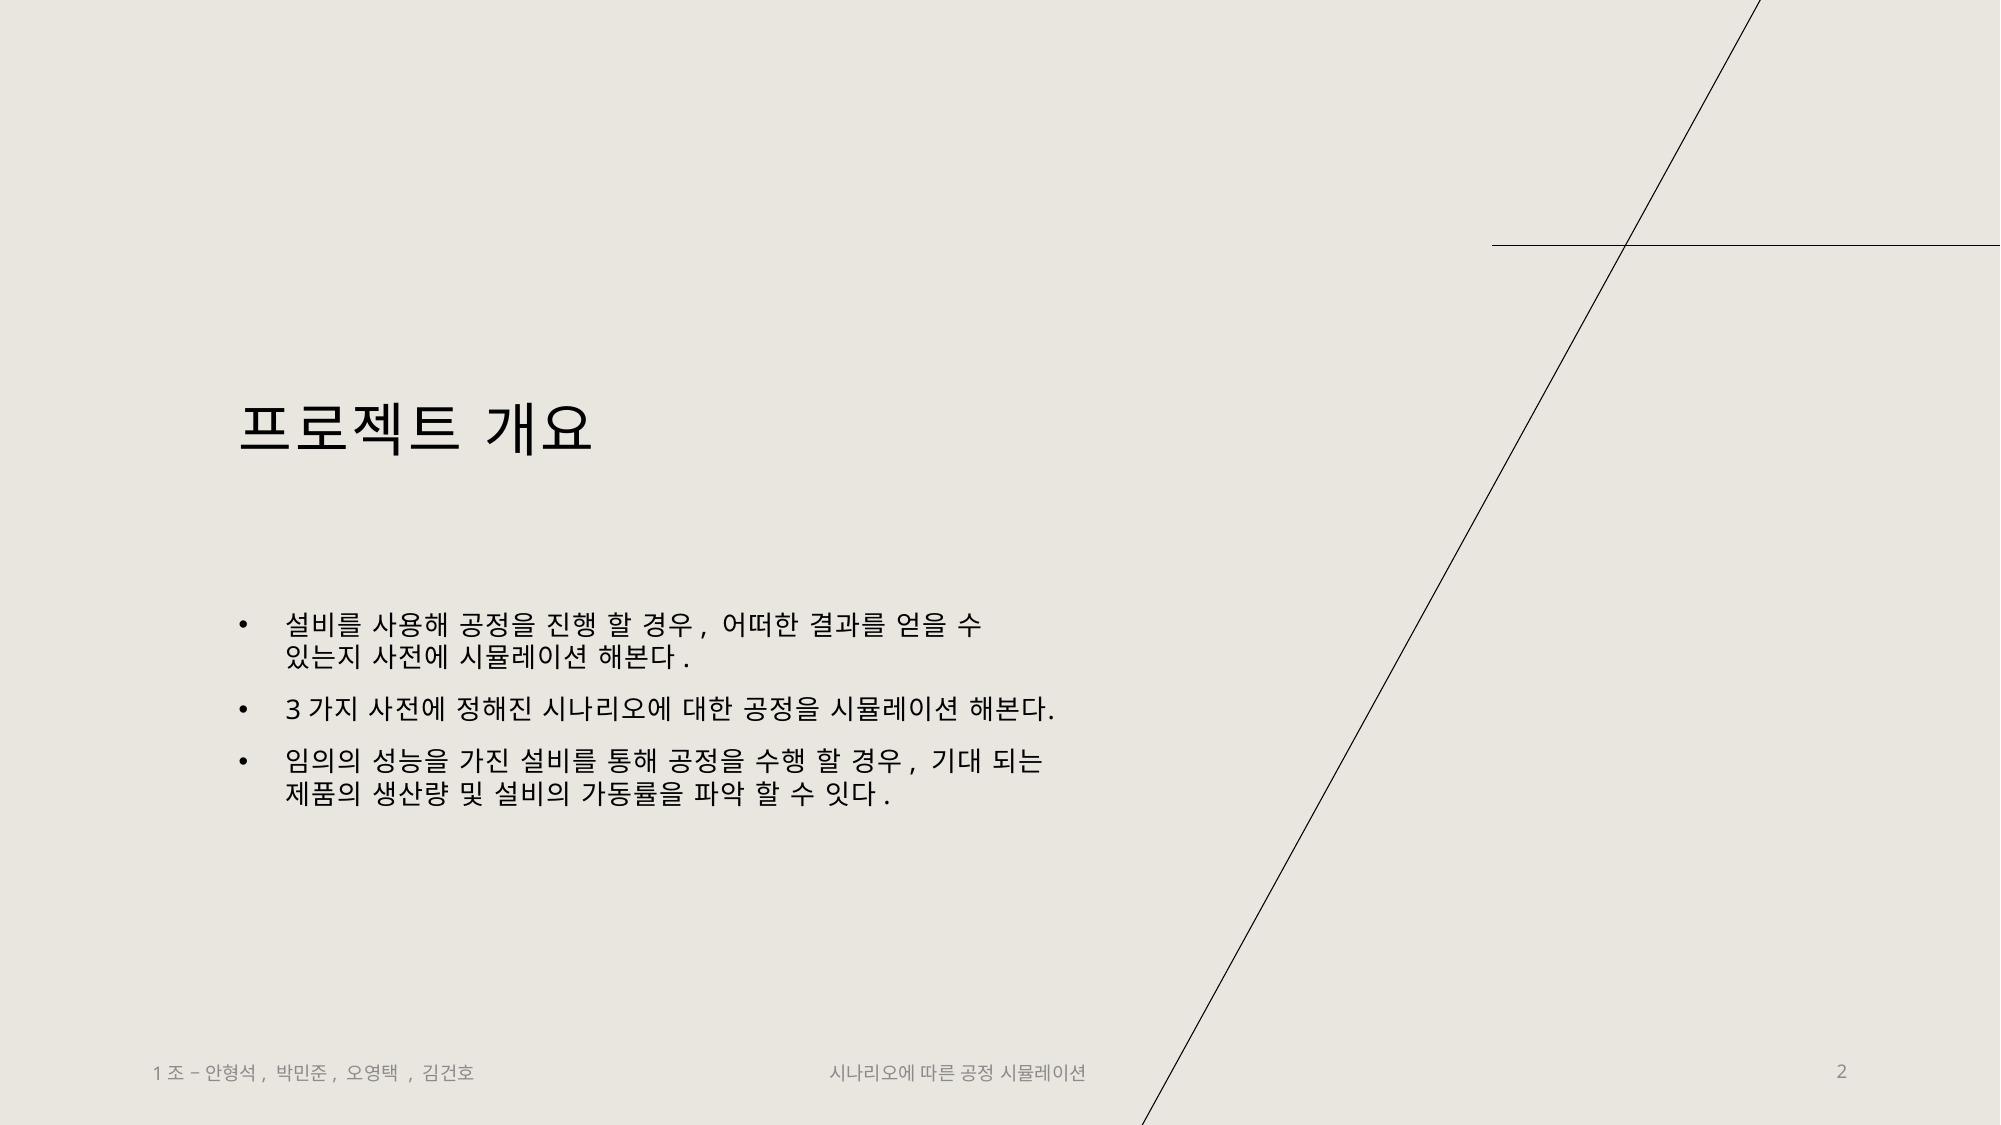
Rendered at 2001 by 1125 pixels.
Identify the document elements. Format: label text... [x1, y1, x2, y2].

title 프로젝트 개요 [223, 274, 1062, 472]
slide_number 1조 – 안형석, 박민준, 오영택 , 김건호 [137, 1042, 588, 1103]
slide_number 2 [1412, 1042, 1863, 1103]
list 설비를 사용해 공정을 진행 할 경우, 어떠한 결과를 얻을 수 있는지 사전에 시뮬레이션 해본다. 3가지 사전에 정해진 시나리오에 대한 공정을 시뮬레이션 해본다. 임의의 성능을 가진 설비를 통해 공정을 수행 할 경우, 기대 되는 제품의 생산량 및 설비의 가동률을 파악 할 수 잇다. [223, 600, 1062, 851]
footer 시나리오에 따른 공정 시뮬레이션 [794, 1042, 1122, 1103]
